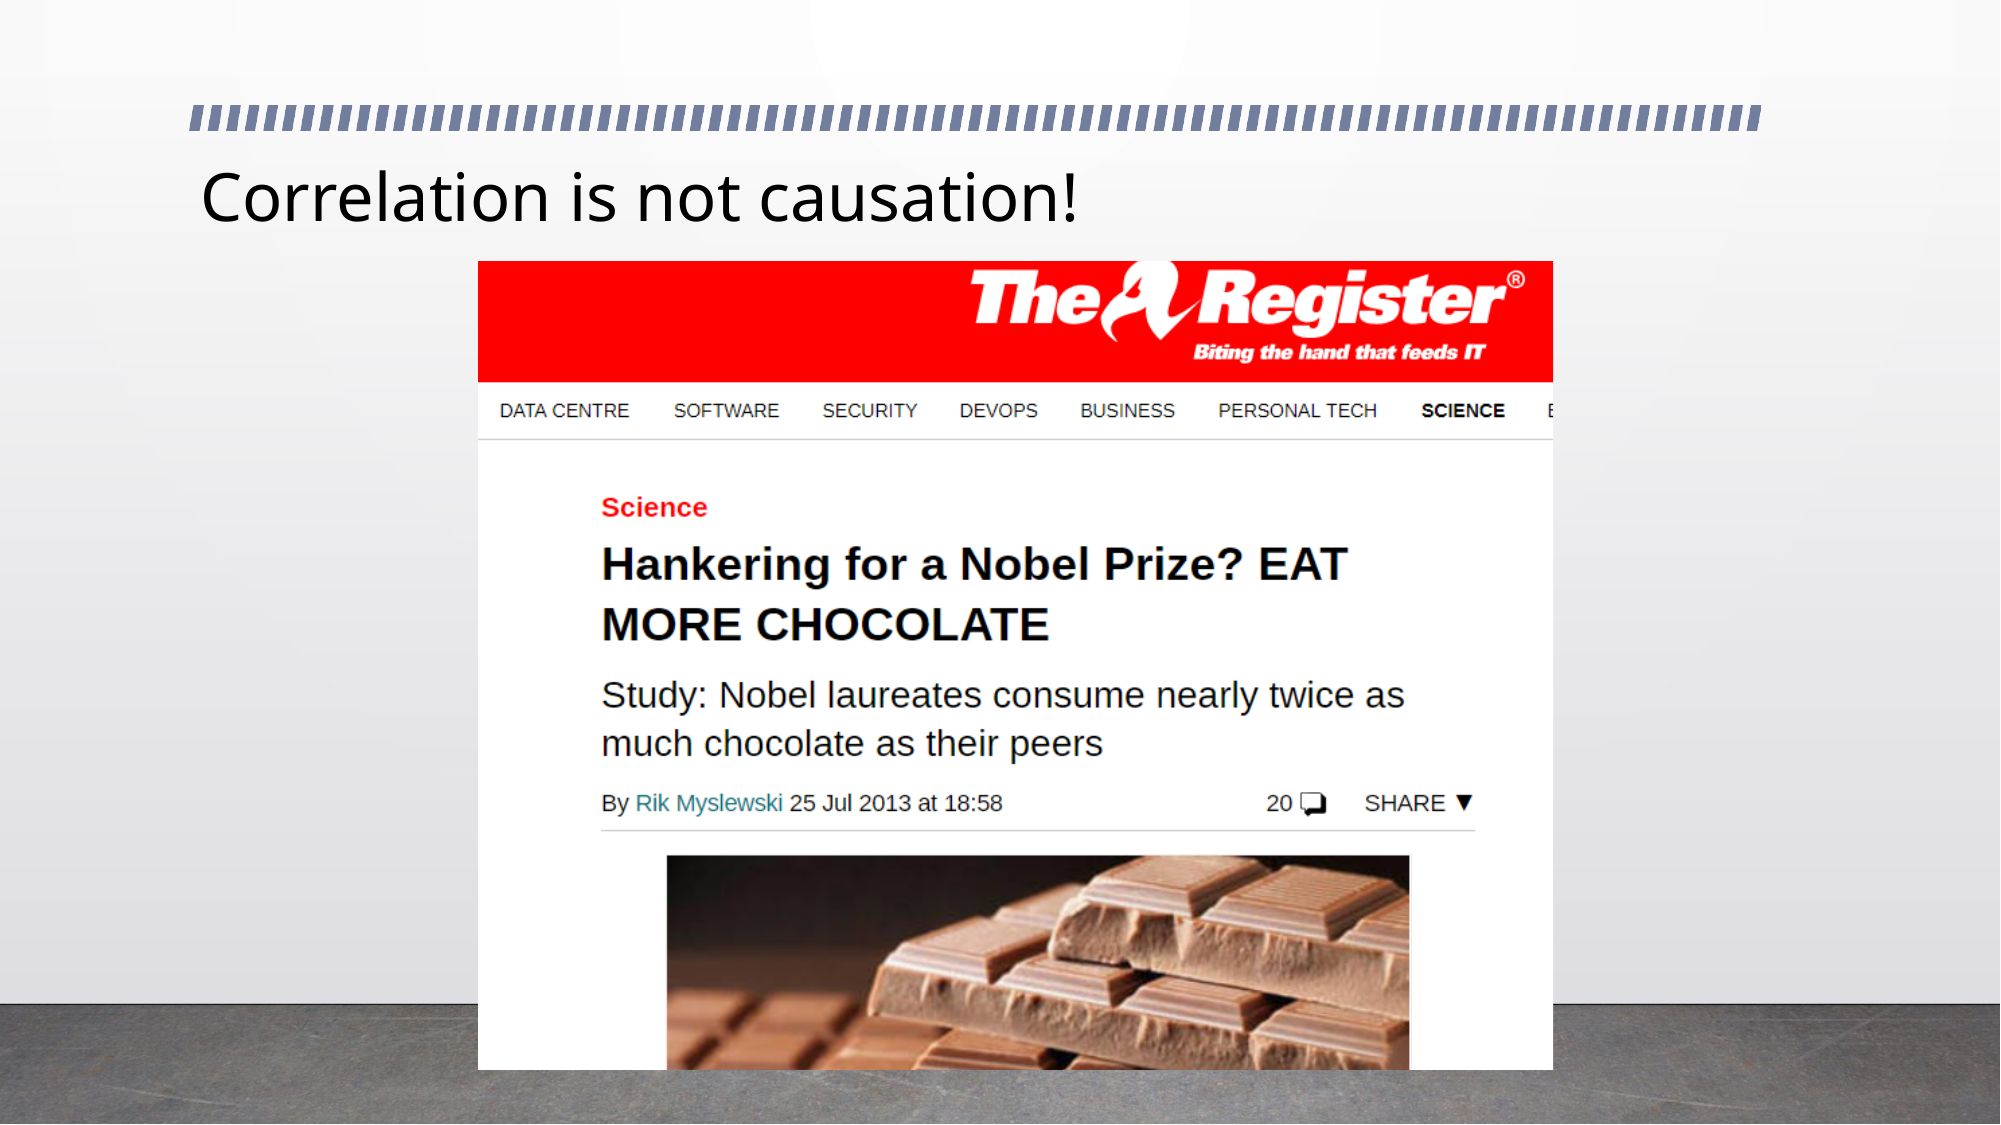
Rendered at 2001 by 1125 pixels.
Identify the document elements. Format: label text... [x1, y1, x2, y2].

title Correlation is not causation! [185, 156, 1761, 329]
picture [0, 260, 2000, 1124]
